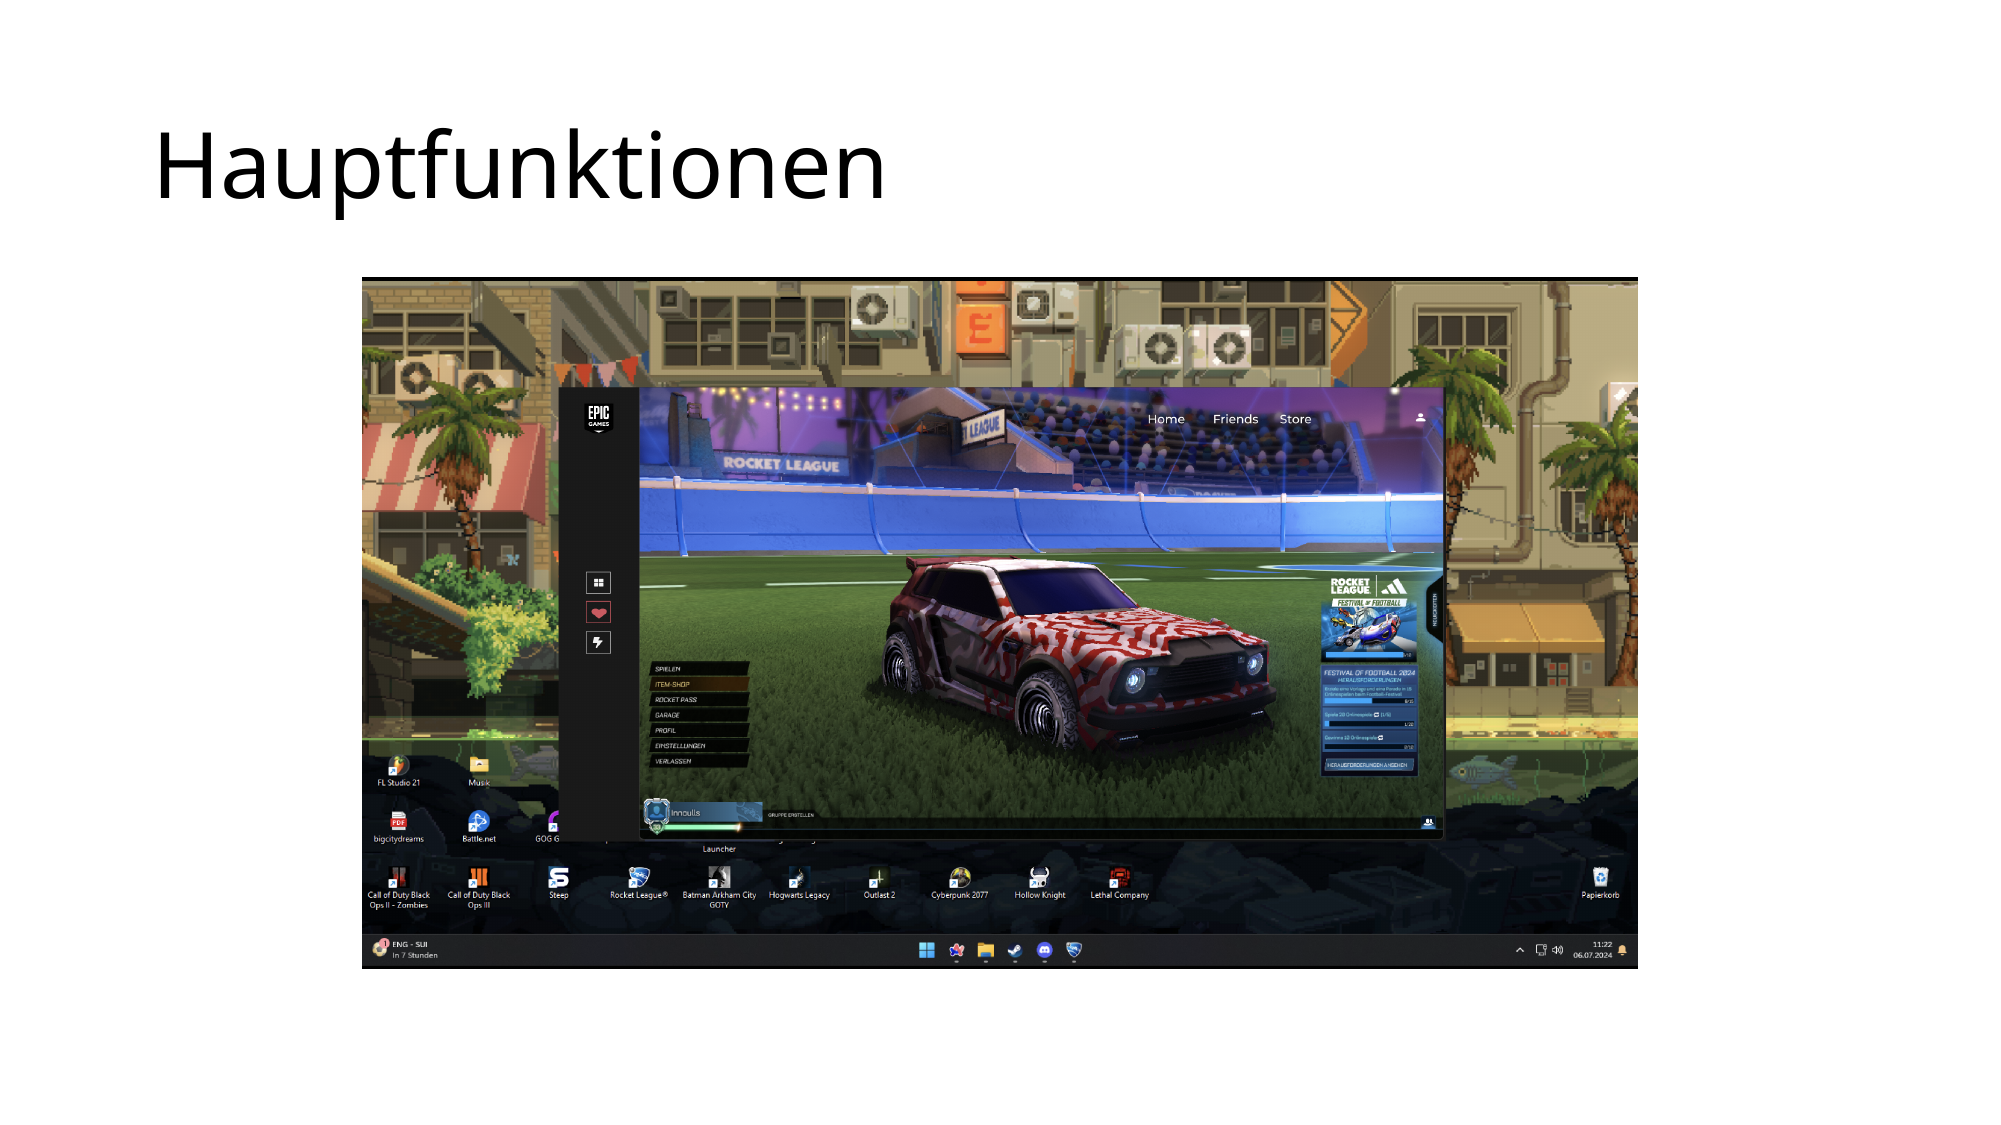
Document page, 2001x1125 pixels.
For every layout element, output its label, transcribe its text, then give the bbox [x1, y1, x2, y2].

picture [361, 276, 1638, 969]
title Hauptfunktionen [137, 59, 1863, 278]
